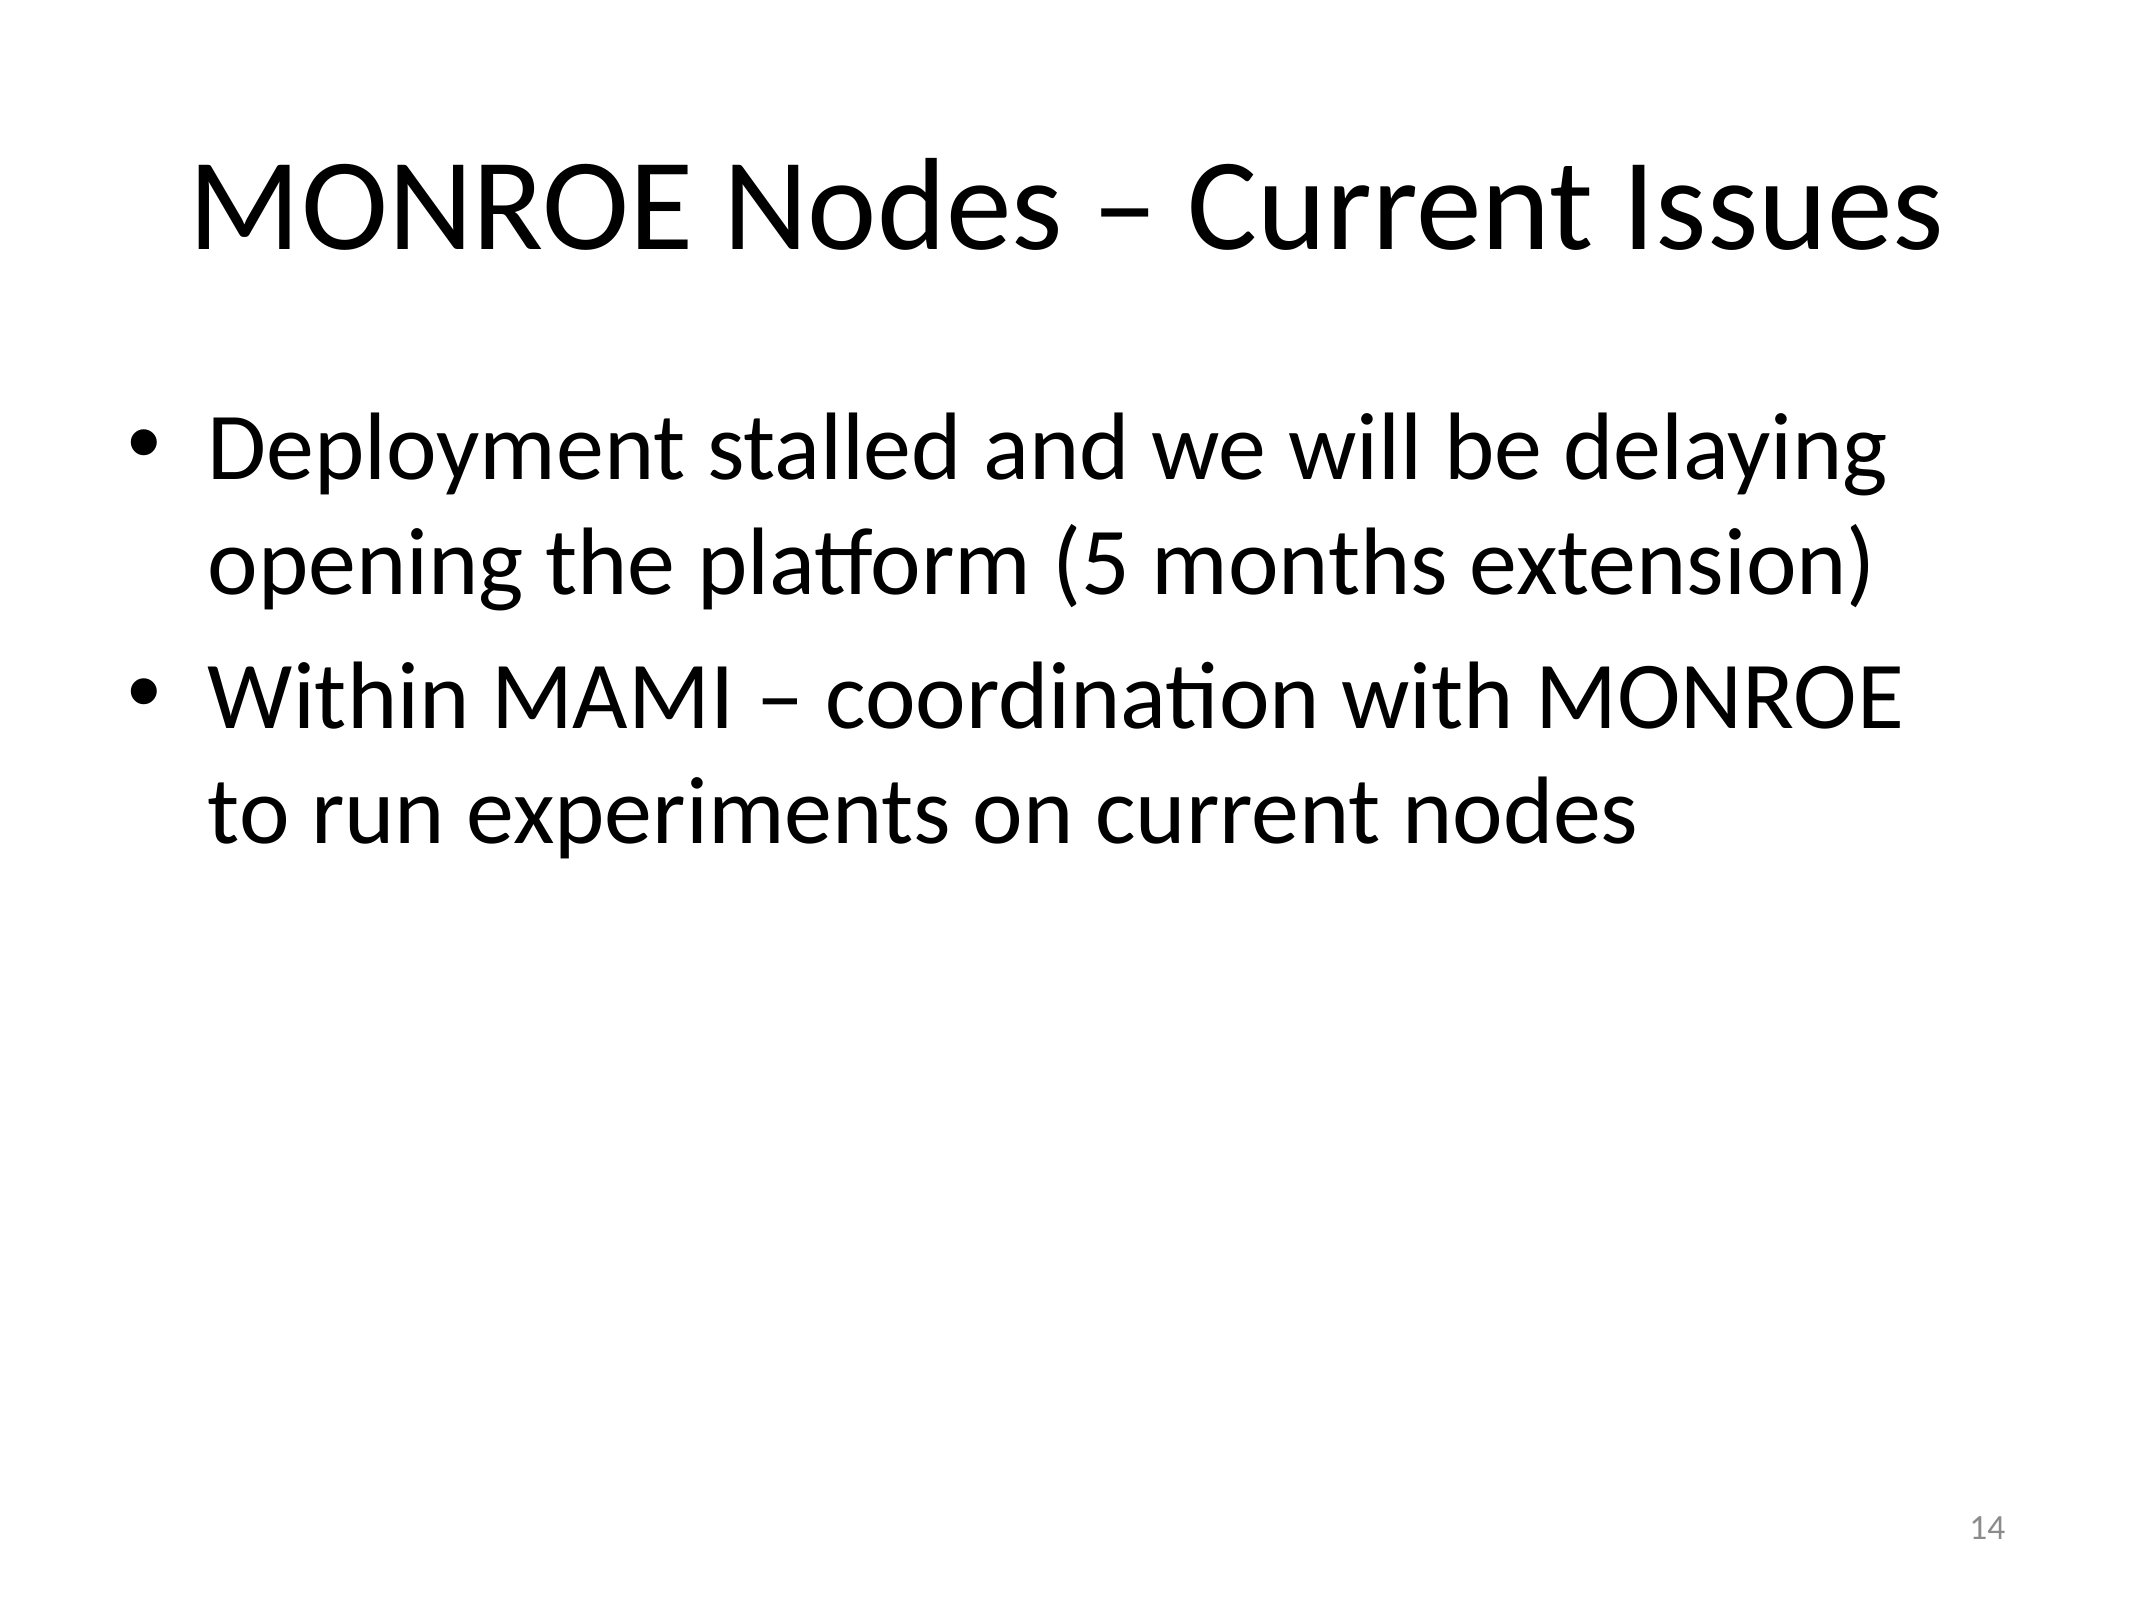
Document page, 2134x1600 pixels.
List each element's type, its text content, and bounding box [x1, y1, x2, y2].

slide_number 14 [1528, 1482, 2027, 1569]
list Deployment stalled and we will be delaying opening the platform (5 months extension) Within MAMI – coordination with MONROE to run experiments on current nodes [106, 373, 2027, 1430]
title MONROE Nodes – Current Issues [106, 64, 2027, 331]
